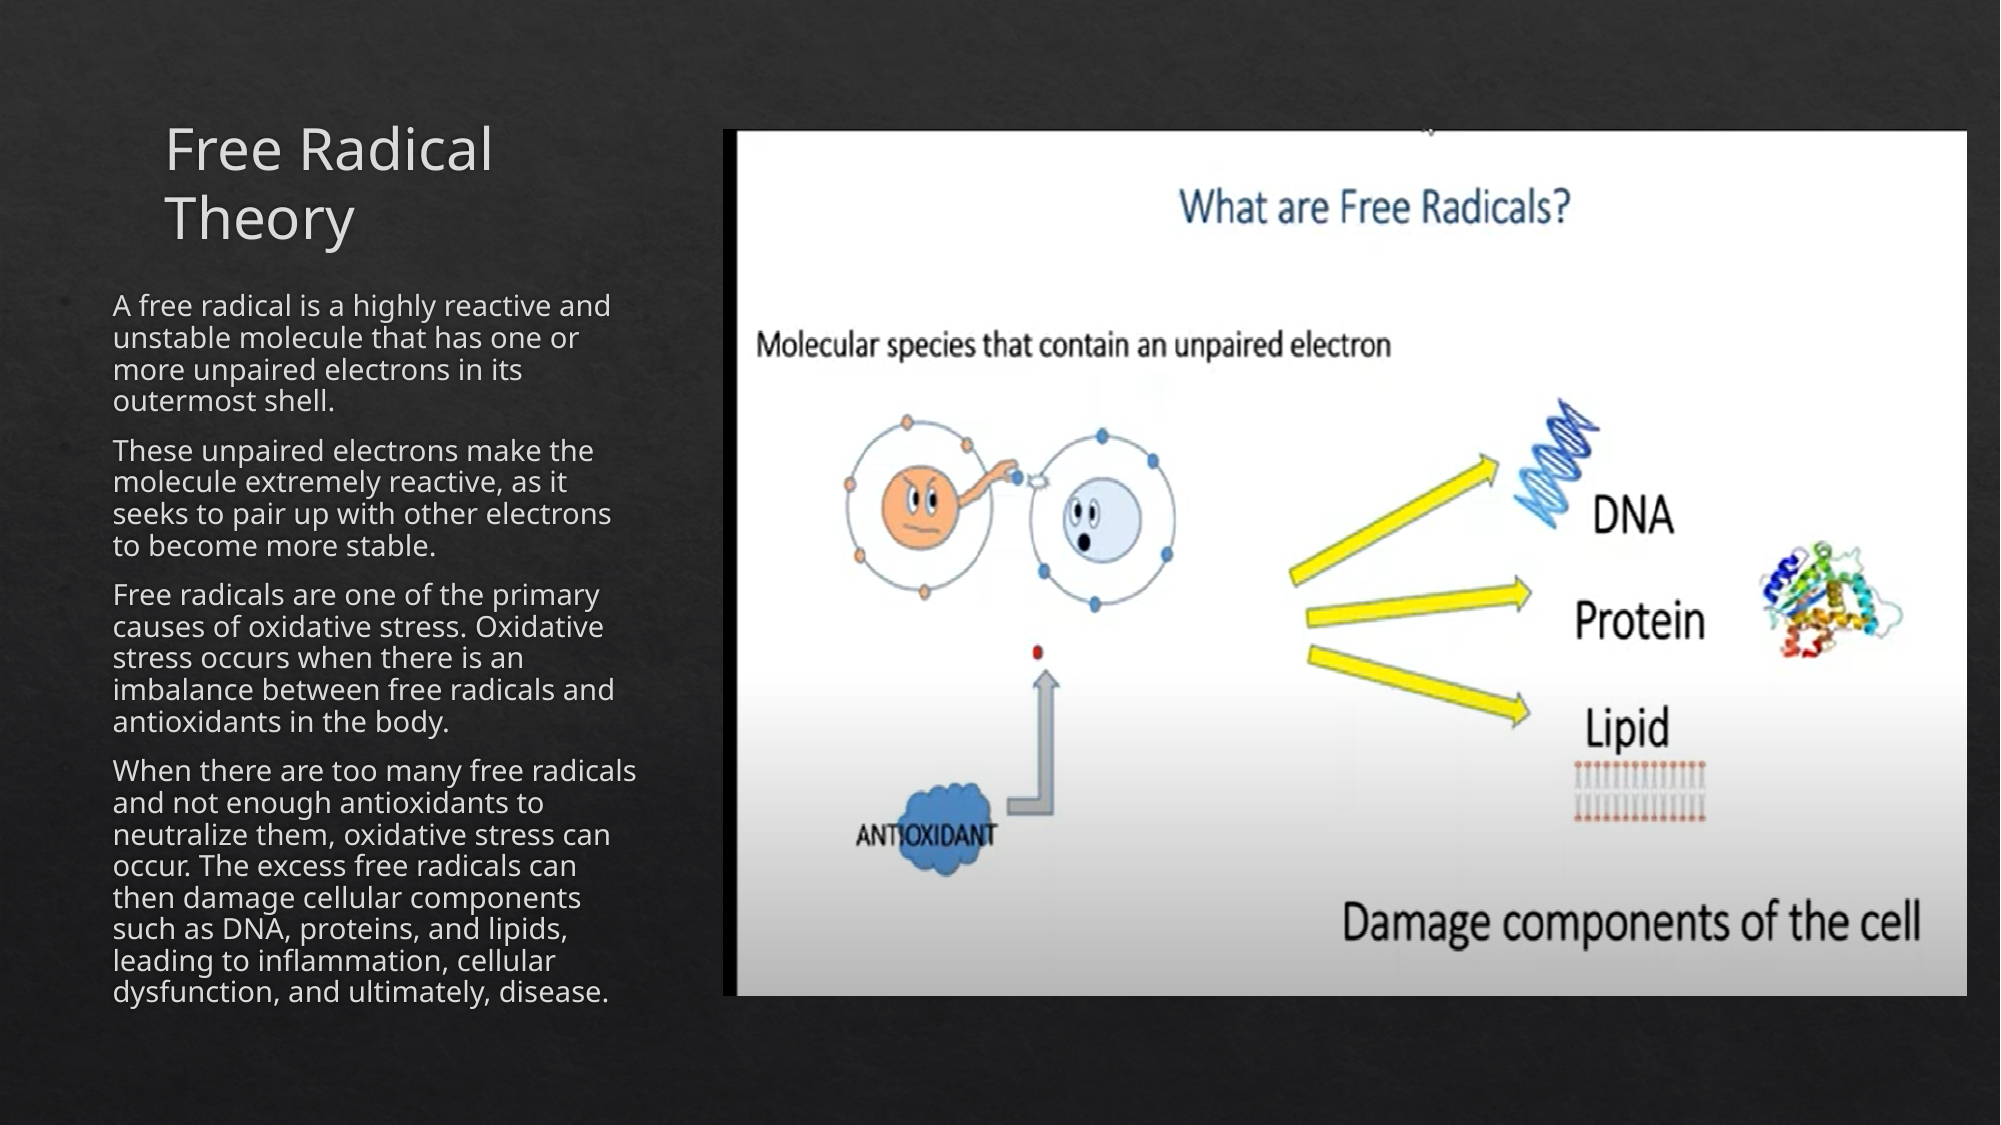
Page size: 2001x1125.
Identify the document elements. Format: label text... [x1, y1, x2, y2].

picture [723, 129, 1967, 996]
text_box [0, 0, 2000, 1125]
title Free Radical Theory [149, 99, 655, 260]
list A free radical is a highly reactive and unstable molecule that has one or more unpaired electrons in its outermost shell. These unpaired electrons make the molecule extremely reactive, as it seeks to pair up with other electrons to become more stable. Free radicals are one of the primary causes of oxidative stress. Oxidative stress occurs when there is an imbalance between free radicals and antioxidants in the body. When there are too many free radicals and not enough antioxidants to neutralize them, oxidative stress can occur. The excess free radicals can then damage cellular components such as DNA, proteins, and lipids, leading to inflammation, cellular dysfunction, and ultimately, disease. [41, 284, 655, 1020]
